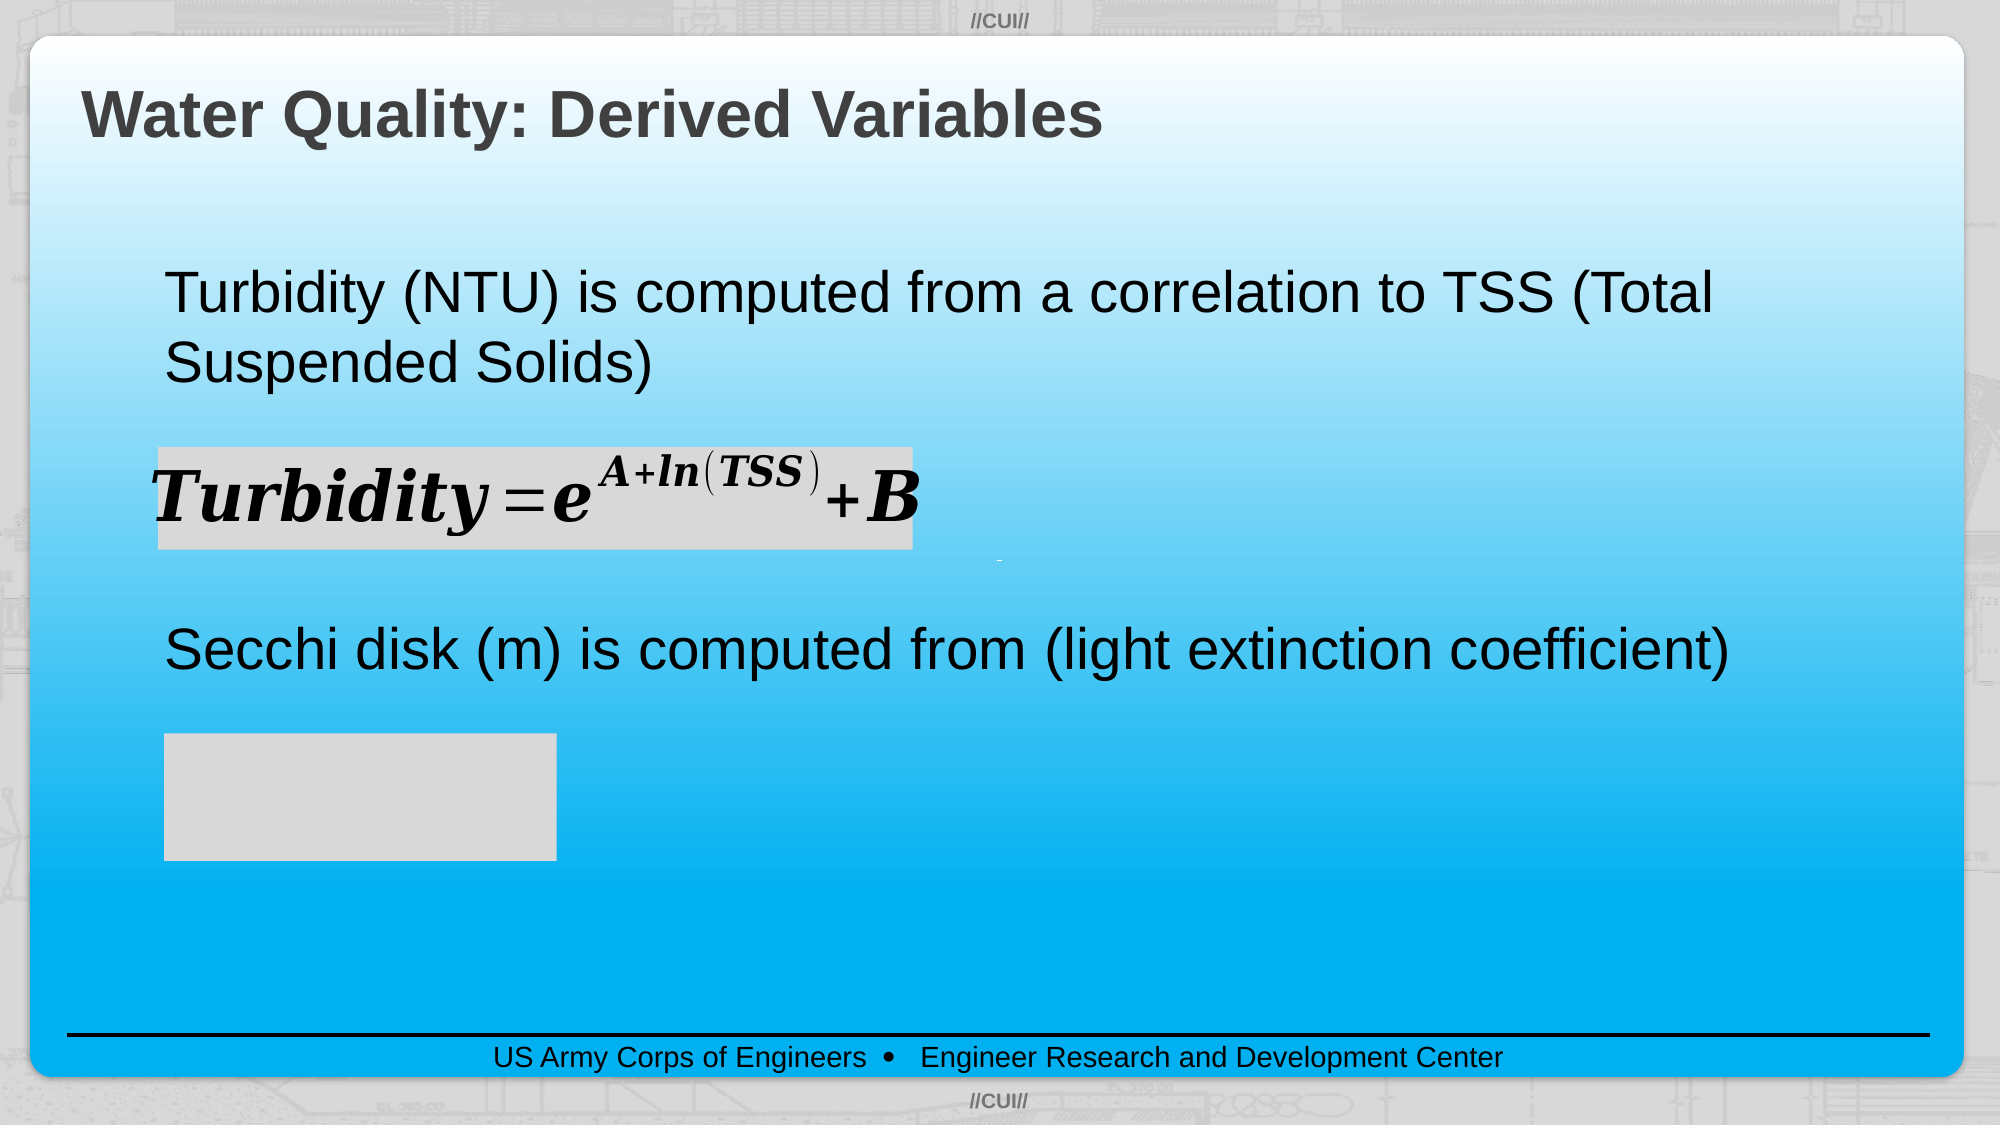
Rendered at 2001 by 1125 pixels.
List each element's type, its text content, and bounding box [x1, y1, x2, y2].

text_box [162, 731, 559, 863]
picture [0, 0, 2000, 1125]
text_box Turbidity (NTU) is computed from a correlation to TSS (Total Suspended Solids) [149, 246, 1789, 402]
text_box [156, 445, 915, 552]
title Water Quality: Derived Variables [66, 44, 1901, 178]
